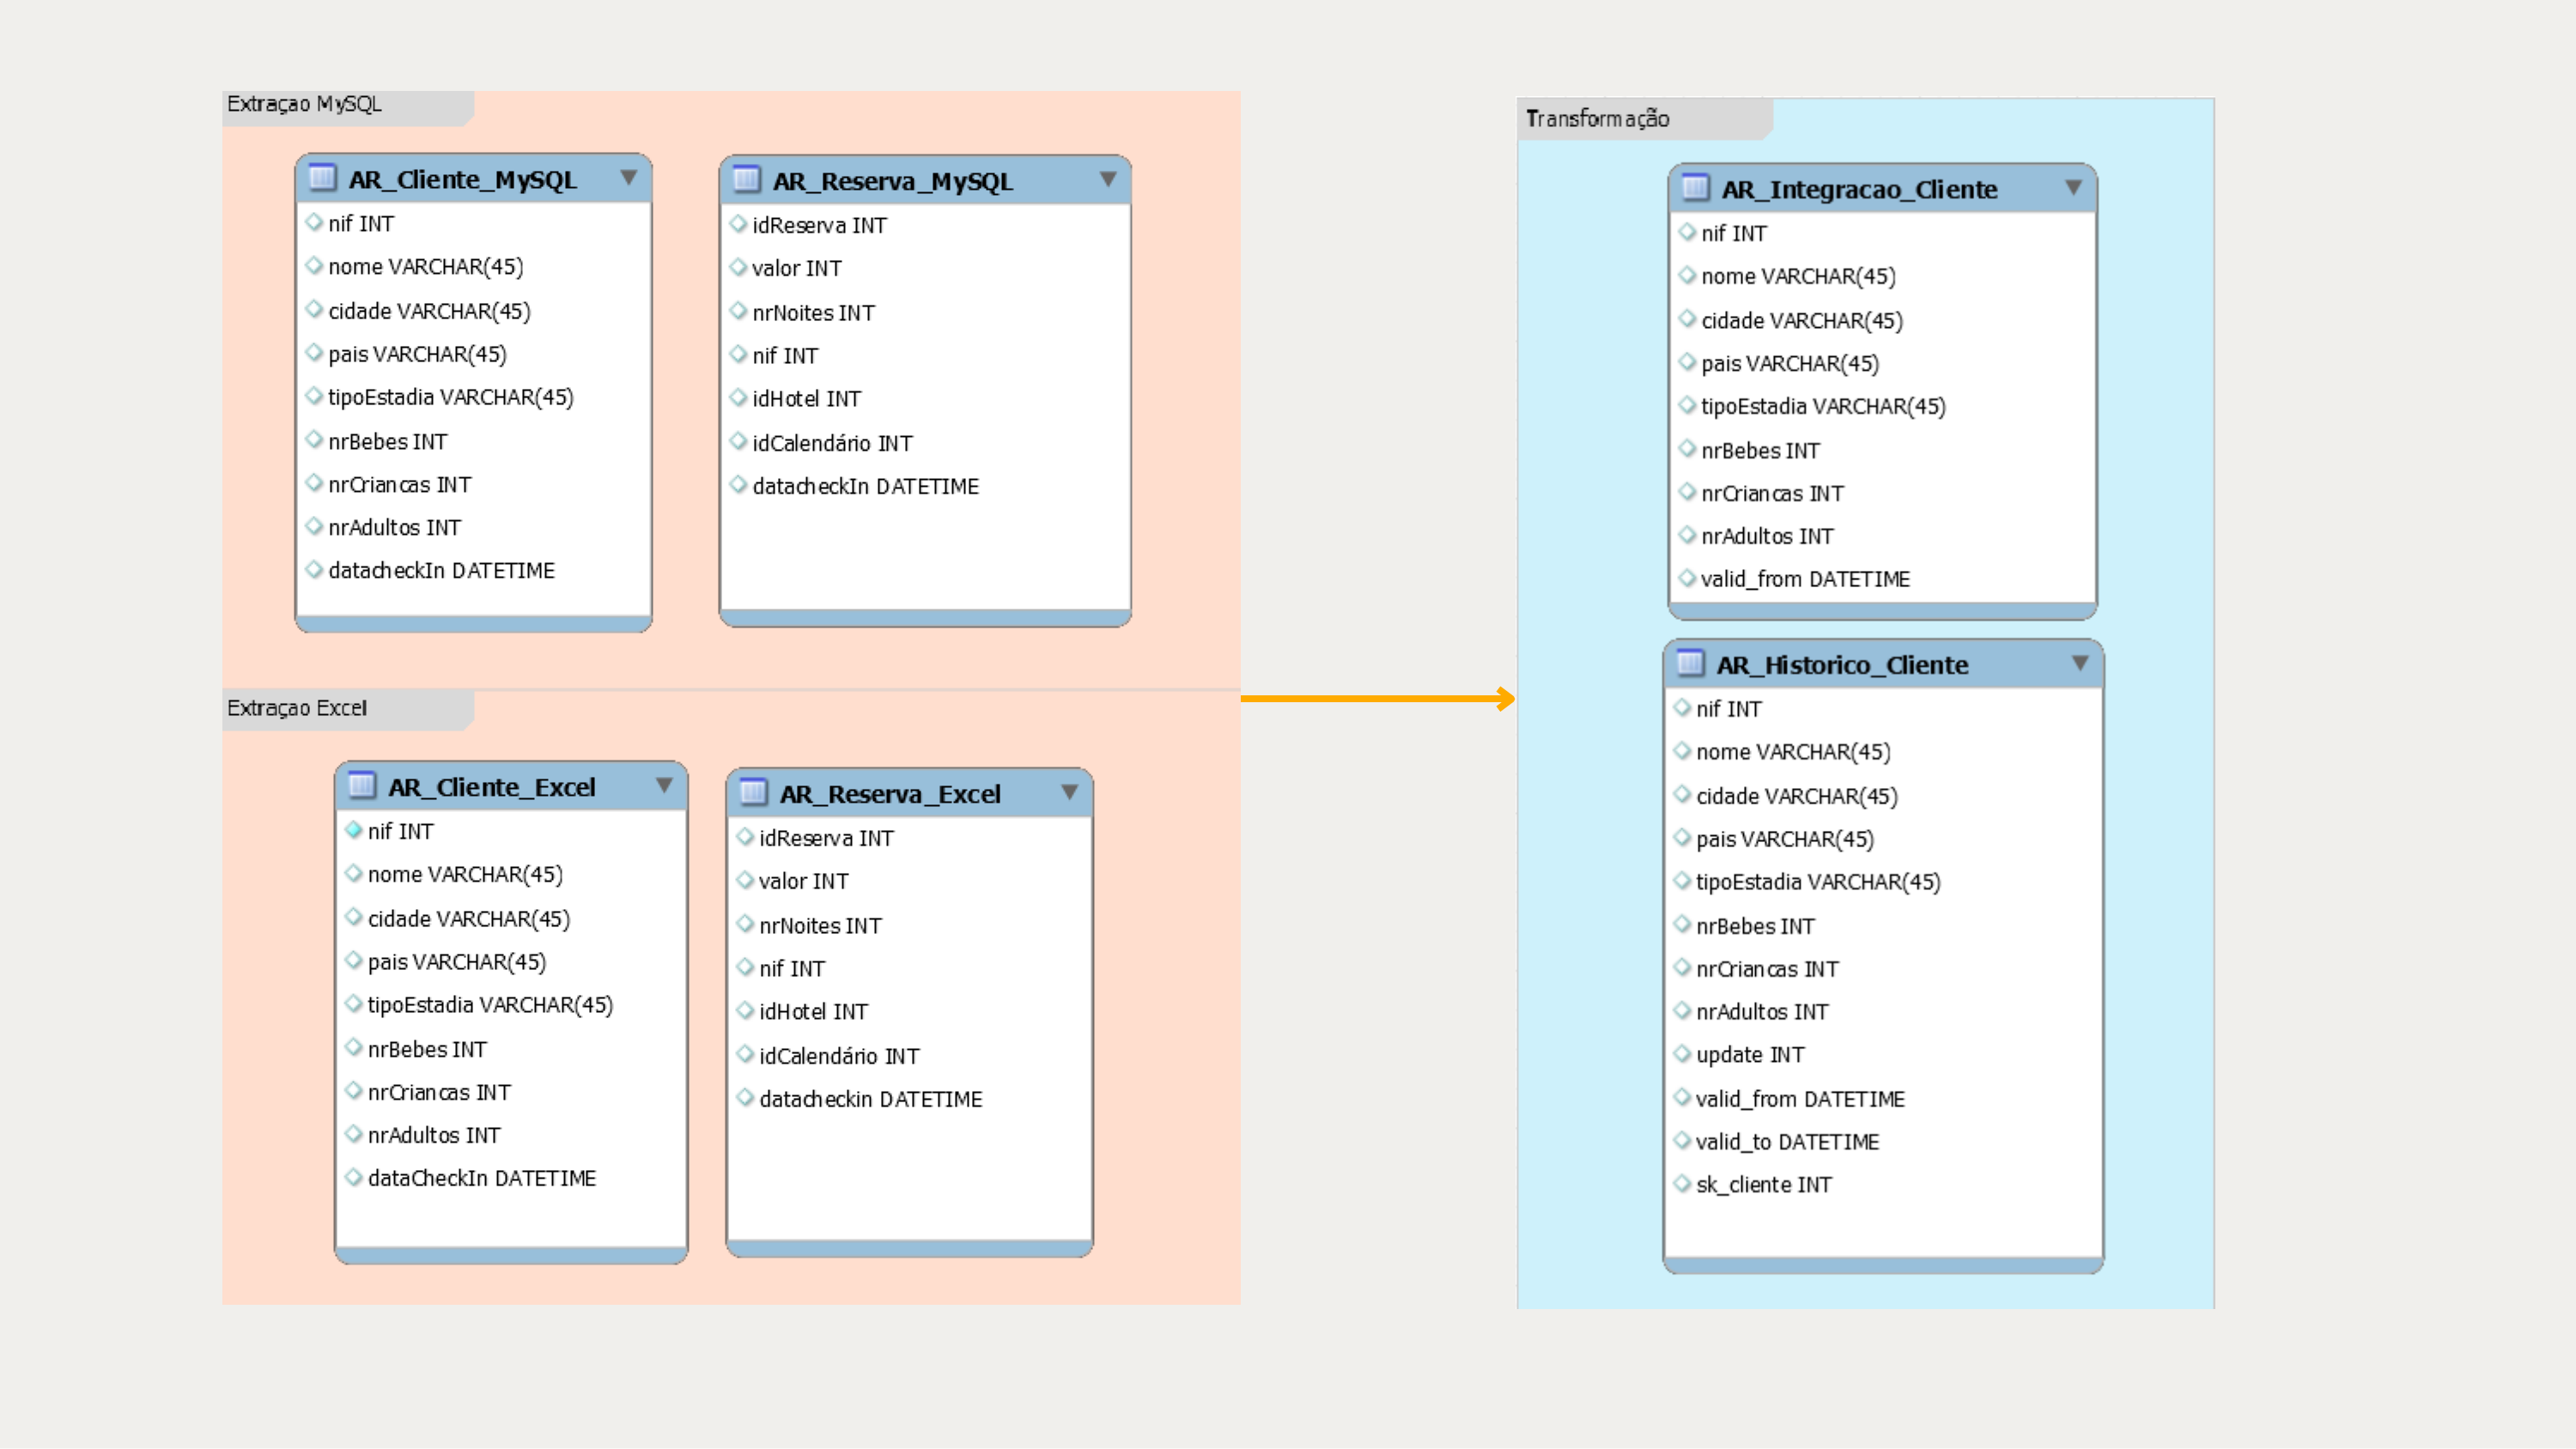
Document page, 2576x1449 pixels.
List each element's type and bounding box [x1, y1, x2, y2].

text_box [0, 0, 2576, 1449]
text_box [222, 91, 2215, 1309]
